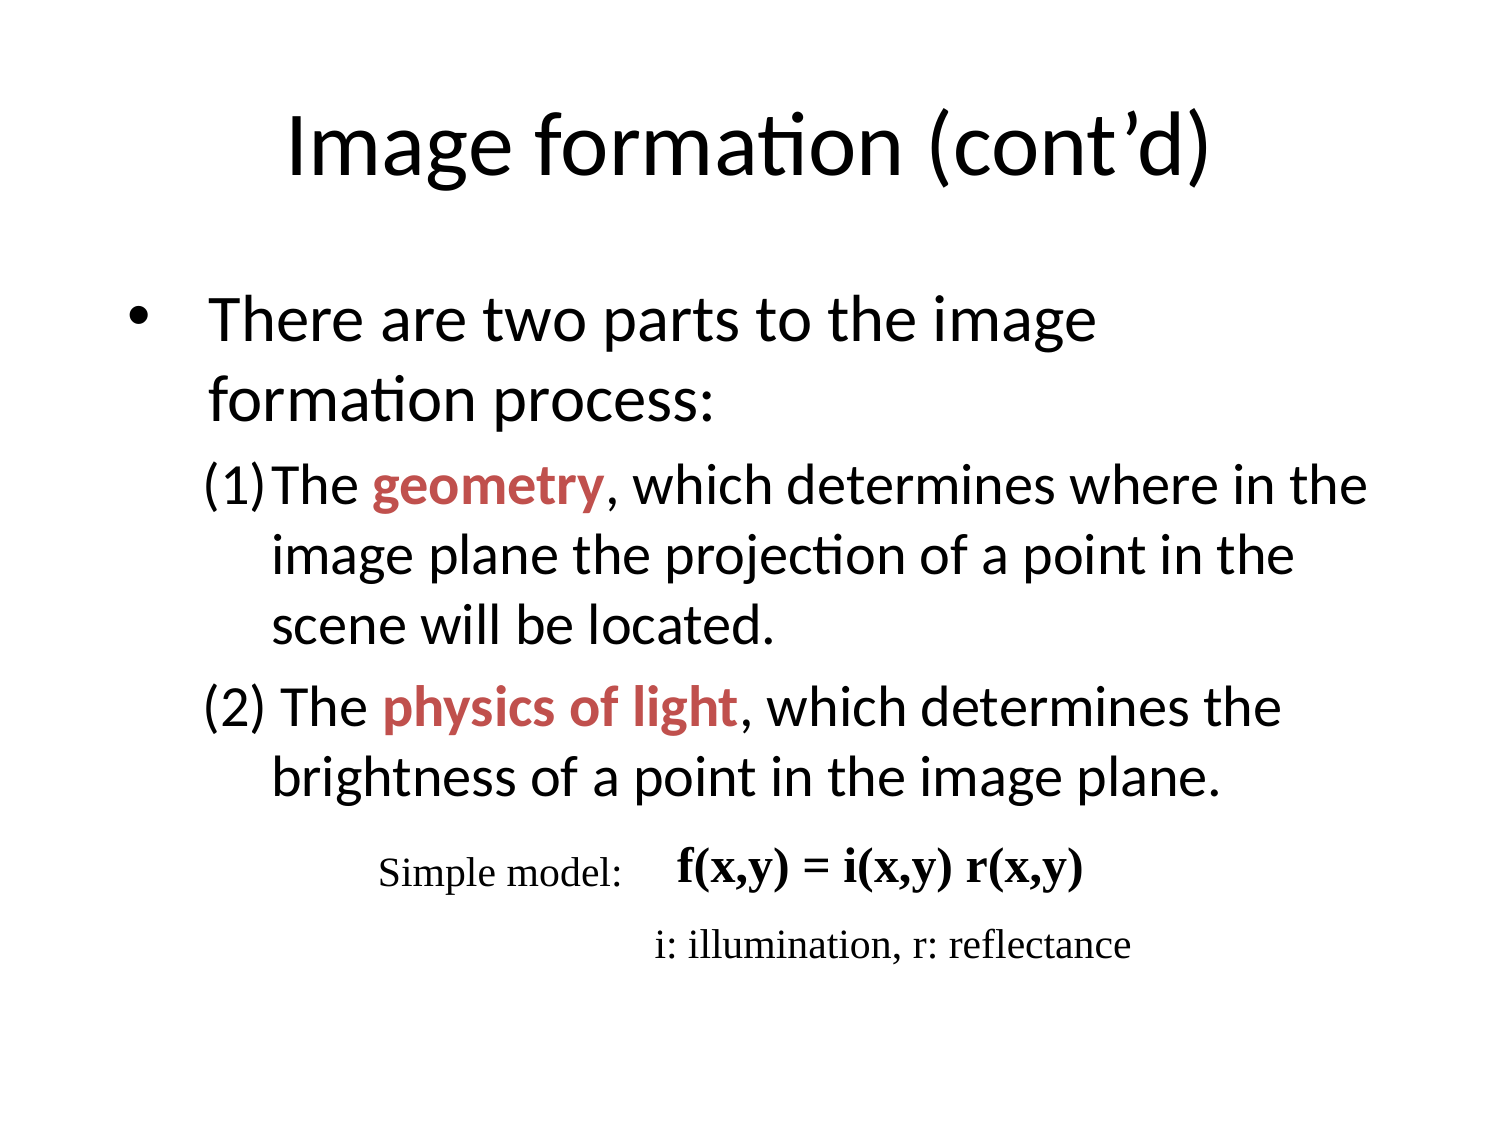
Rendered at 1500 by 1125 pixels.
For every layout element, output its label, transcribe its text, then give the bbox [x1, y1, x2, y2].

title Image formation (cont’d) [75, 45, 1425, 233]
list There are two parts to the image formation process: The geometry, which determines where in the image plane the projection of a point in the scene will be located. (2) The physics of light, which determines the brightness of a point in the image plane. [112, 267, 1388, 943]
text_box i: illumination, r: reflectance [639, 909, 1148, 975]
text_box Simple model: [363, 837, 638, 903]
text_box f(x,y) = i(x,y) r(x,y) [662, 824, 1099, 900]
